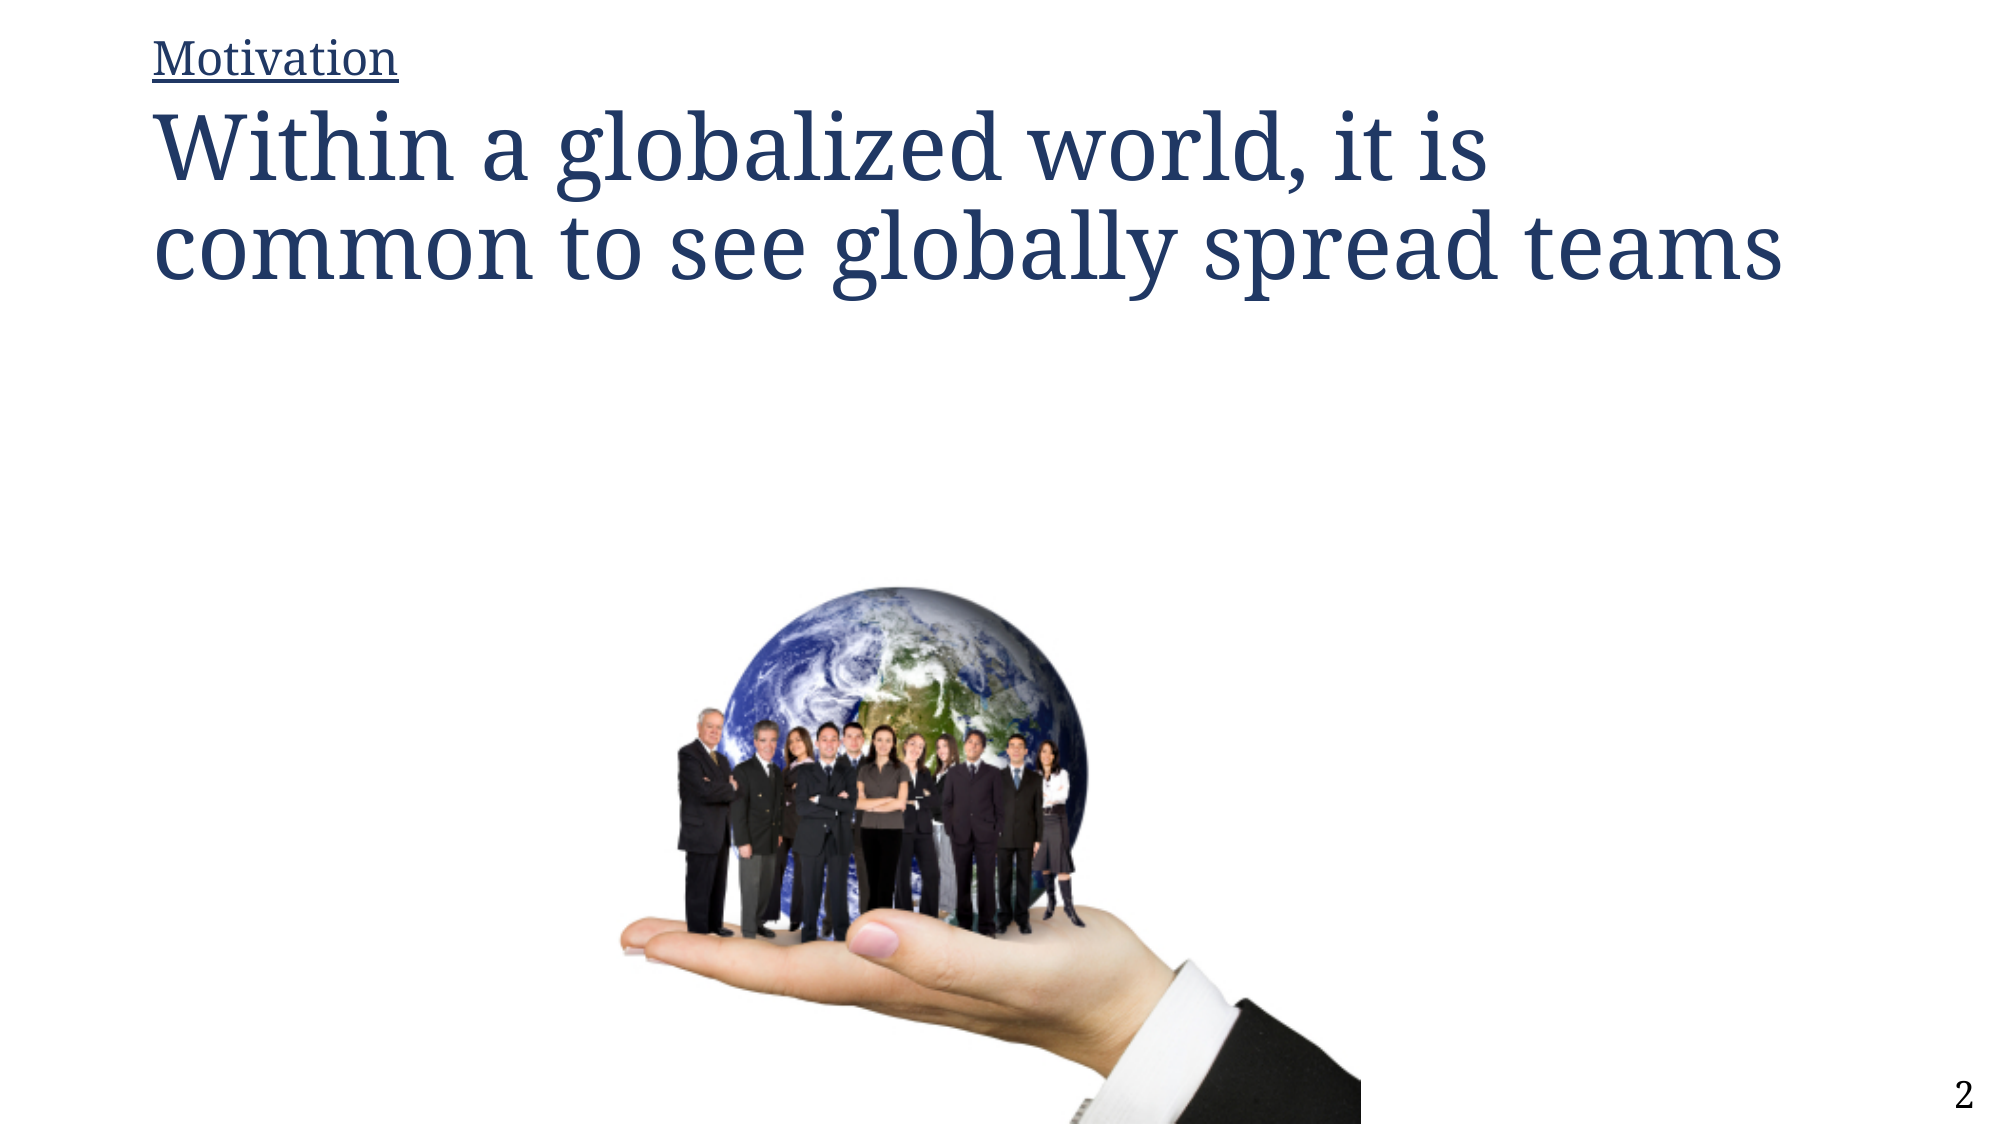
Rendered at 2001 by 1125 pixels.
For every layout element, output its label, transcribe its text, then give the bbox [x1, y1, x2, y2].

picture [587, 563, 1361, 1124]
text_box 2 [1939, 1063, 2000, 1124]
title Within a globalized world, it is common to see globally spread teams [137, 93, 1863, 329]
list Motivation [137, 27, 588, 93]
